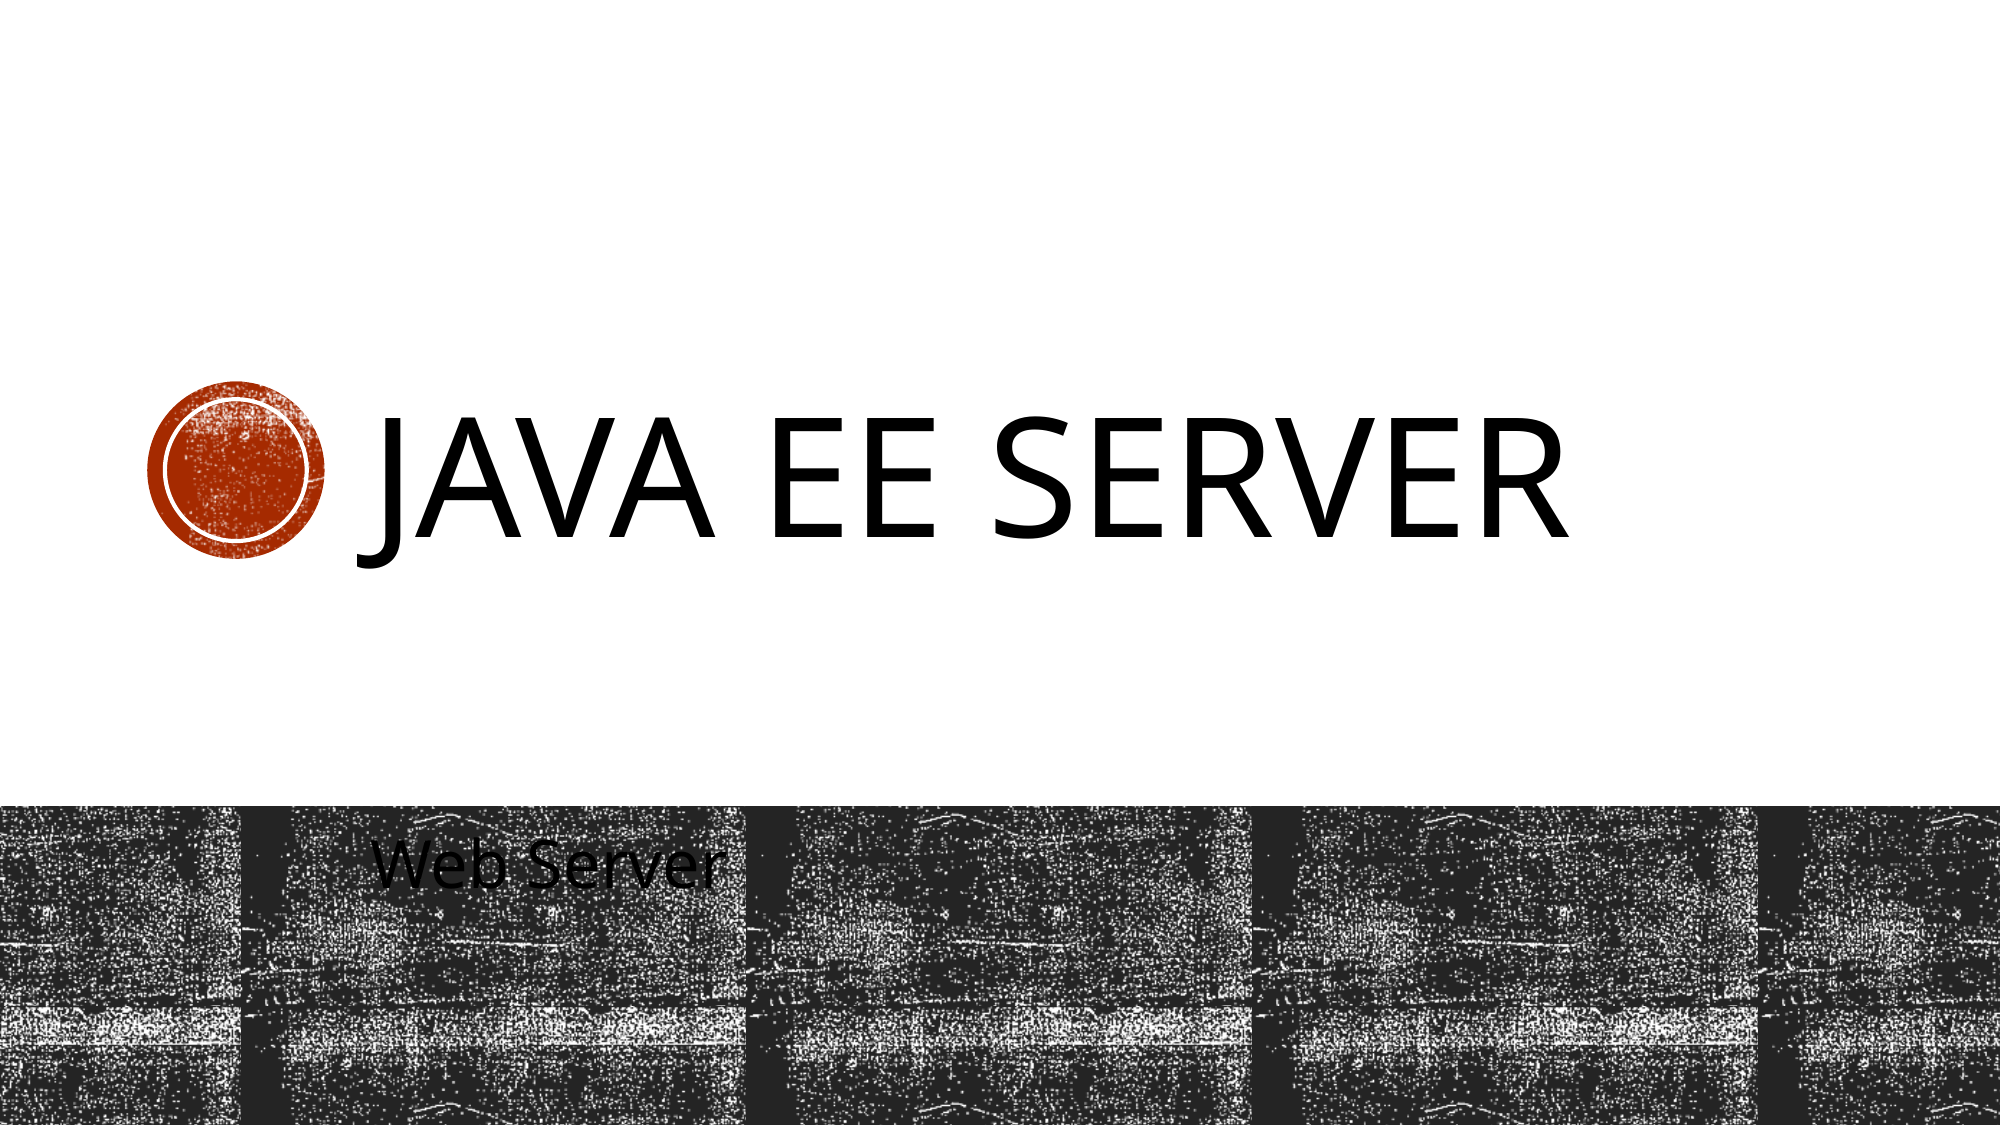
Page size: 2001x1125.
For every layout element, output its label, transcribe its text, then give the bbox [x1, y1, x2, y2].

title Java EE server [355, 201, 1878, 779]
list Web Server [355, 823, 1841, 999]
